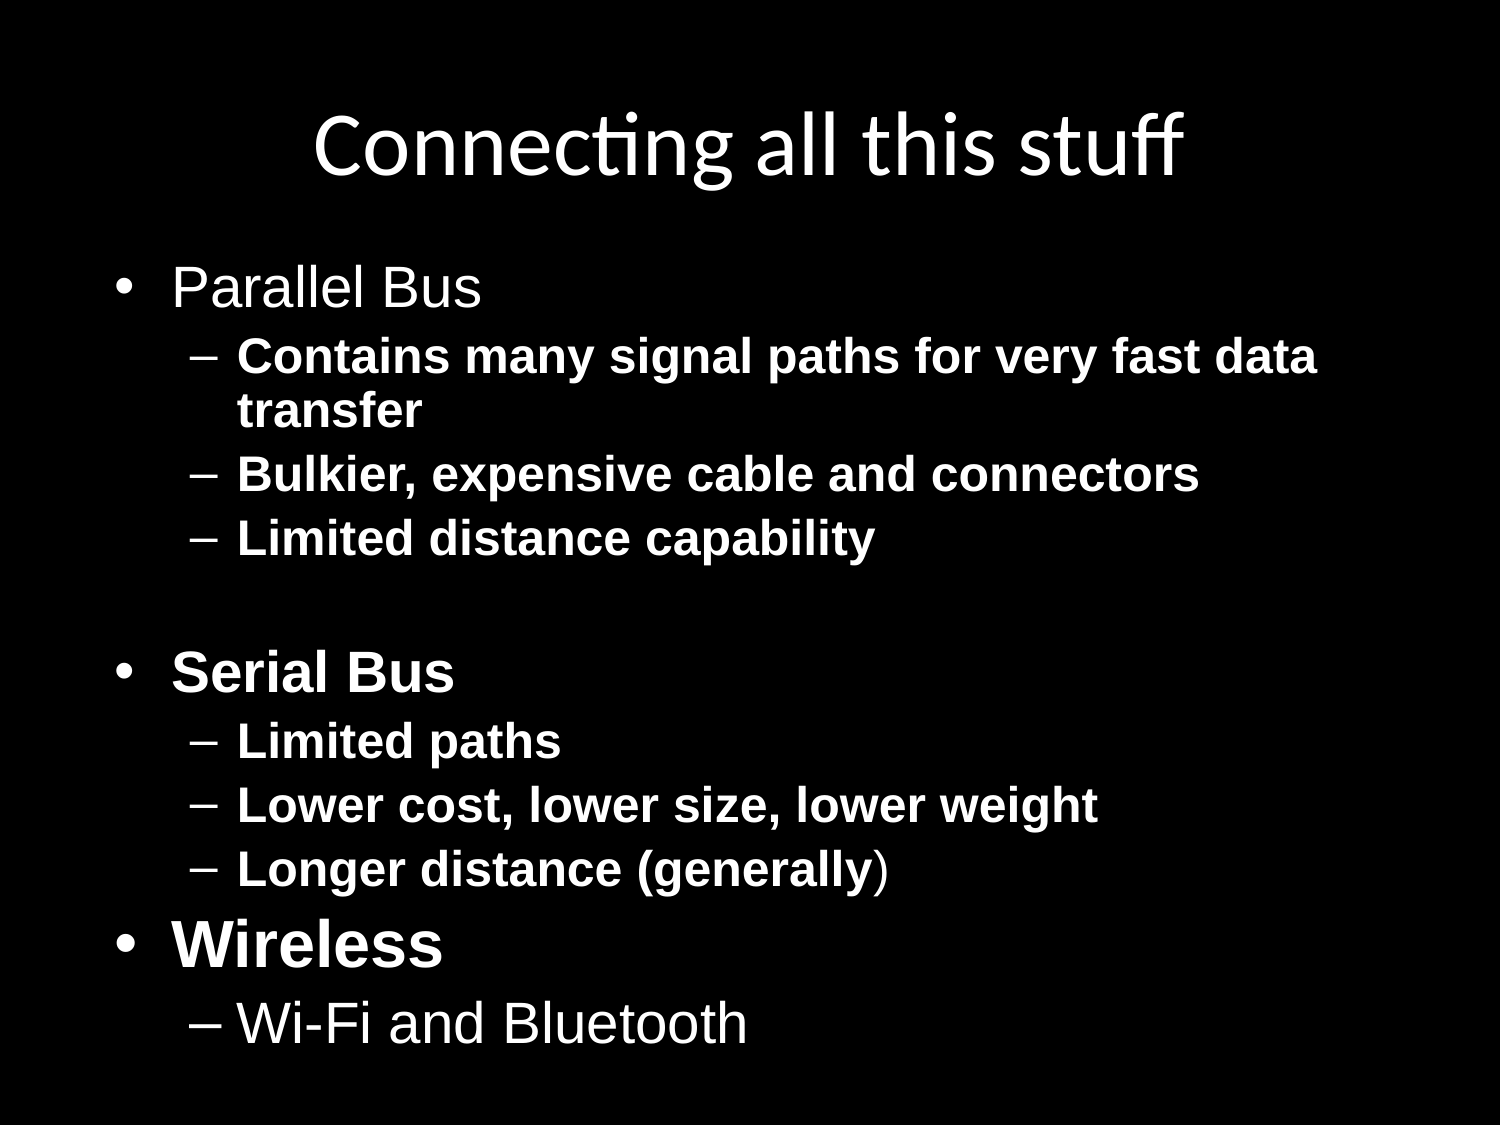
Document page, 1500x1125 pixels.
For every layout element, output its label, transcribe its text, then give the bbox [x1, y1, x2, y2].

list Parallel Bus Contains many signal paths for very fast data transfer Bulkier, expensive cable and connectors Limited distance capability Serial Bus Limited paths Lower cost, lower size, lower weight Longer distance (generally) Wireless Wi-Fi and Bluetooth [99, 249, 1375, 1125]
title Connecting all this stuff [75, 45, 1425, 233]
